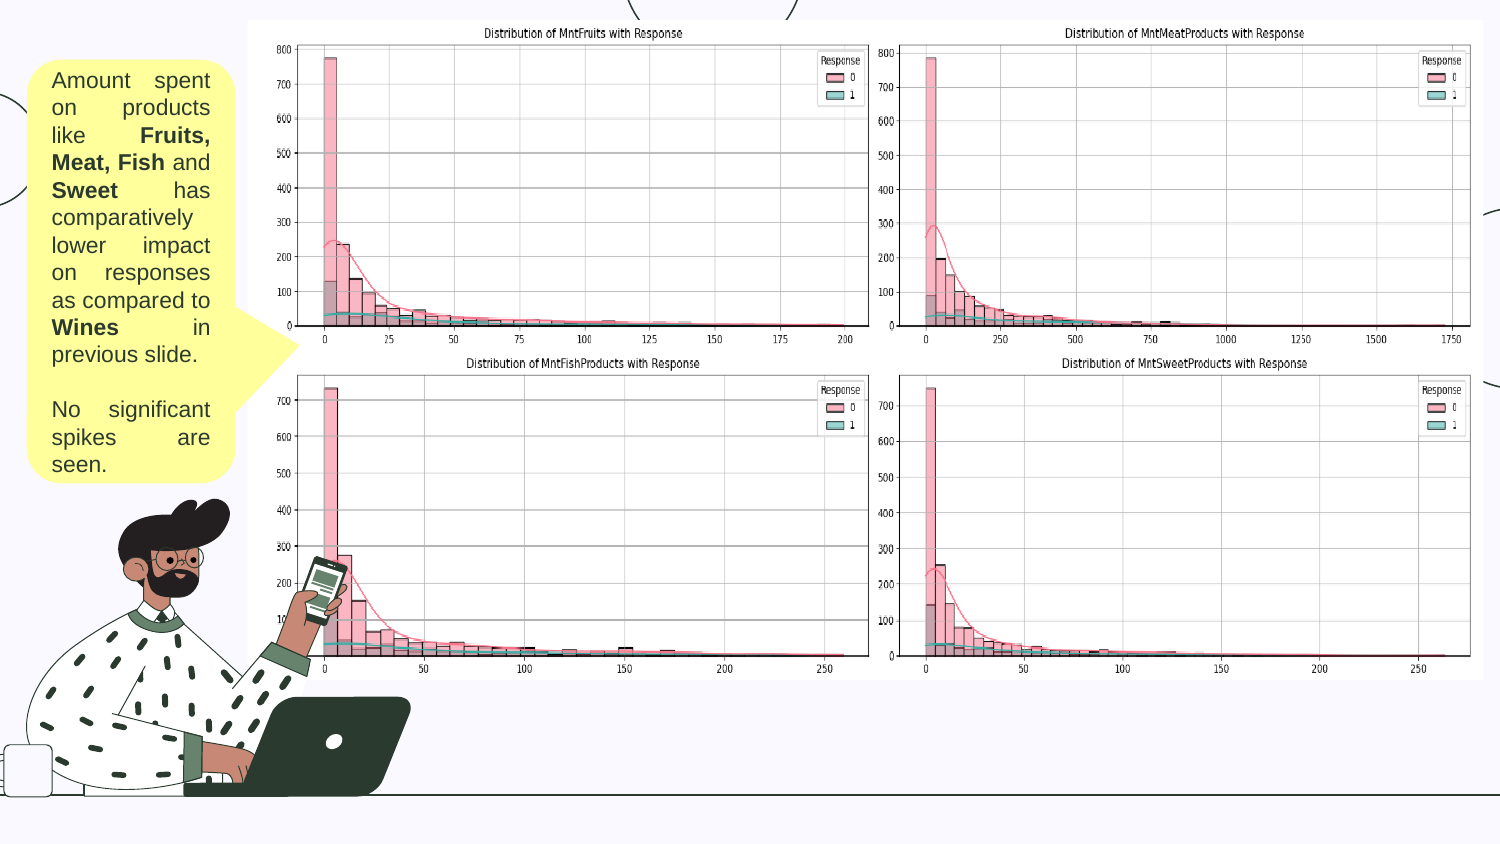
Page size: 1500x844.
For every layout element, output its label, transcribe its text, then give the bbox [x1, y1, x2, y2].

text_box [0, 498, 414, 798]
text_box Amount spent on products like Fruits, Meat, Fish and Sweet has comparatively lower impact on responses as compared to Wines in previous slide. No significant spikes are seen. [24, 57, 242, 486]
picture [247, 20, 1484, 681]
